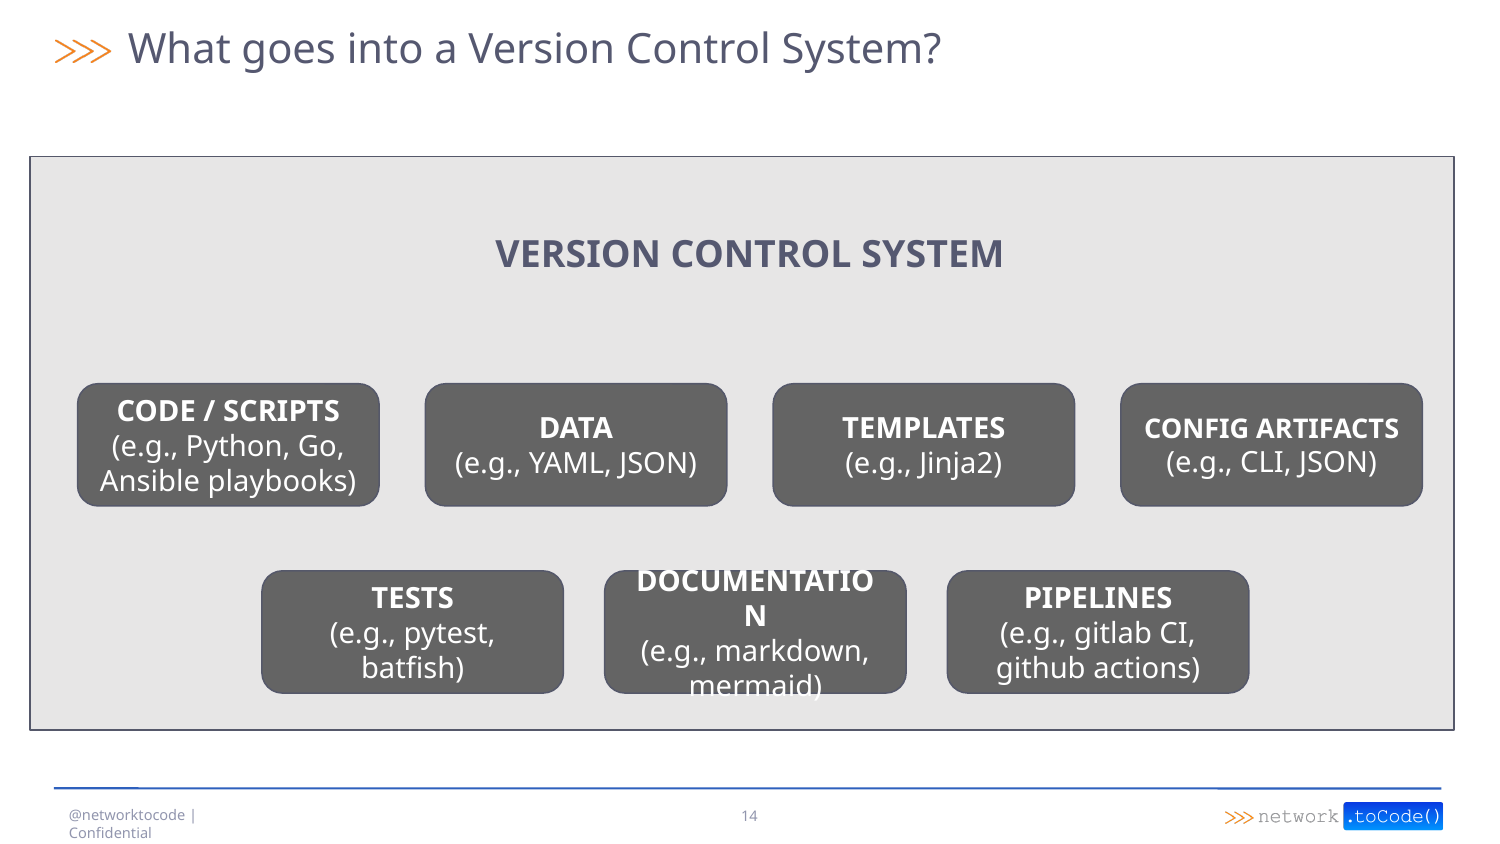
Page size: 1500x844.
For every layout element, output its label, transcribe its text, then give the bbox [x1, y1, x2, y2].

title What goes into a Version Control System? [112, 21, 1442, 80]
text_box DOCUMENTATION (e.g., markdown, mermaid) [604, 570, 907, 694]
text_box TEMPLATES (e.g., Jinja2) [773, 383, 1075, 506]
text_box PIPELINES (e.g., gitlab CI, github actions) [947, 570, 1249, 694]
picture [53, 38, 112, 64]
text_box DATA (e.g., YAML, JSON) [425, 383, 727, 506]
text_box CONFIG ARTIFACTS (e.g., CLI, JSON) [1120, 383, 1423, 506]
text_box TESTS (e.g., pytest, batfish) [261, 570, 564, 694]
text_box VERSION CONTROL SYSTEM [382, 214, 1118, 282]
picture [1225, 801, 1444, 831]
text_box [30, 156, 1454, 731]
text_box CODE / SCRIPTS (e.g., Python, Go, Ansible playbooks) [77, 383, 380, 506]
